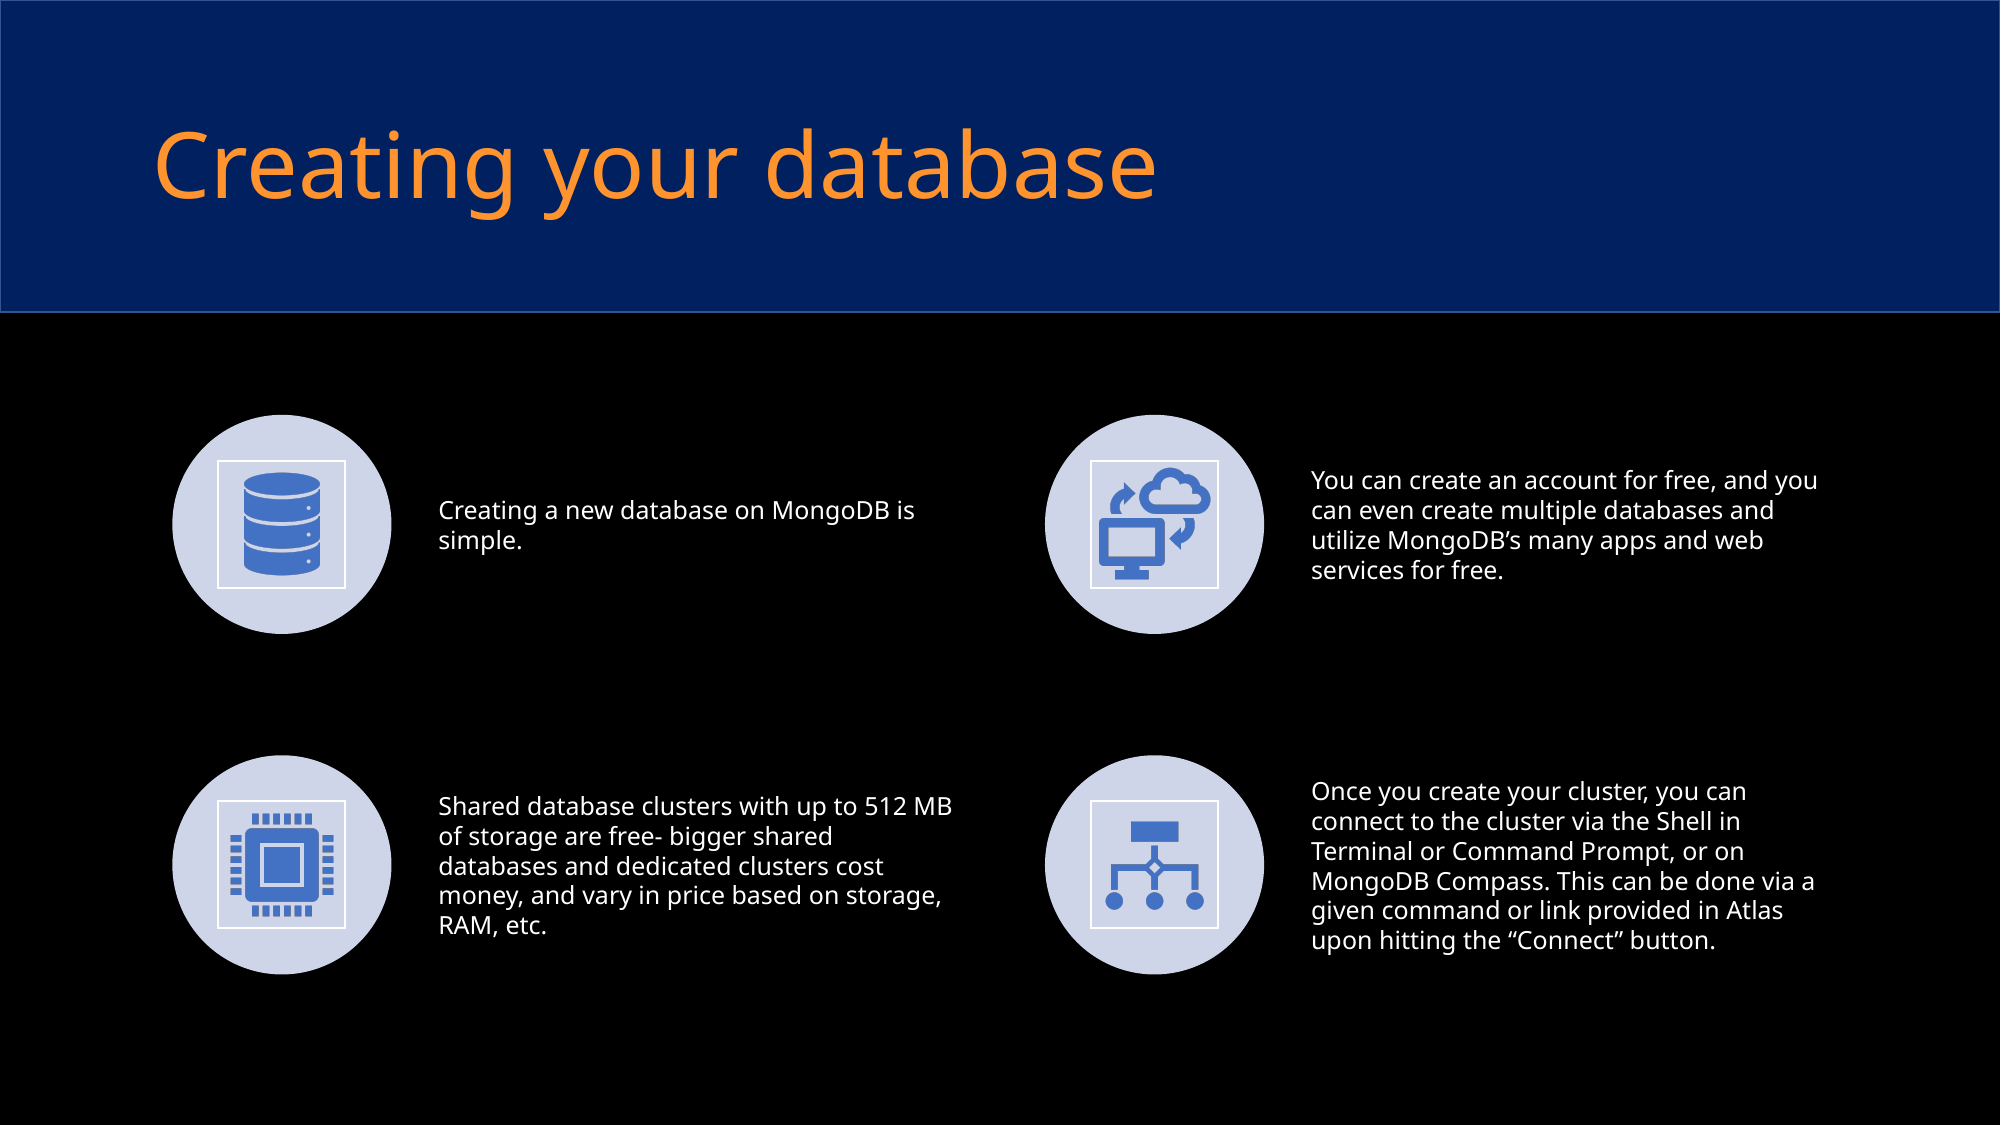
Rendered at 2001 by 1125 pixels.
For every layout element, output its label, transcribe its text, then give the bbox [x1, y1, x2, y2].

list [137, 337, 1863, 1052]
text_box [0, 0, 2000, 313]
title Creating your database [137, 59, 1863, 278]
